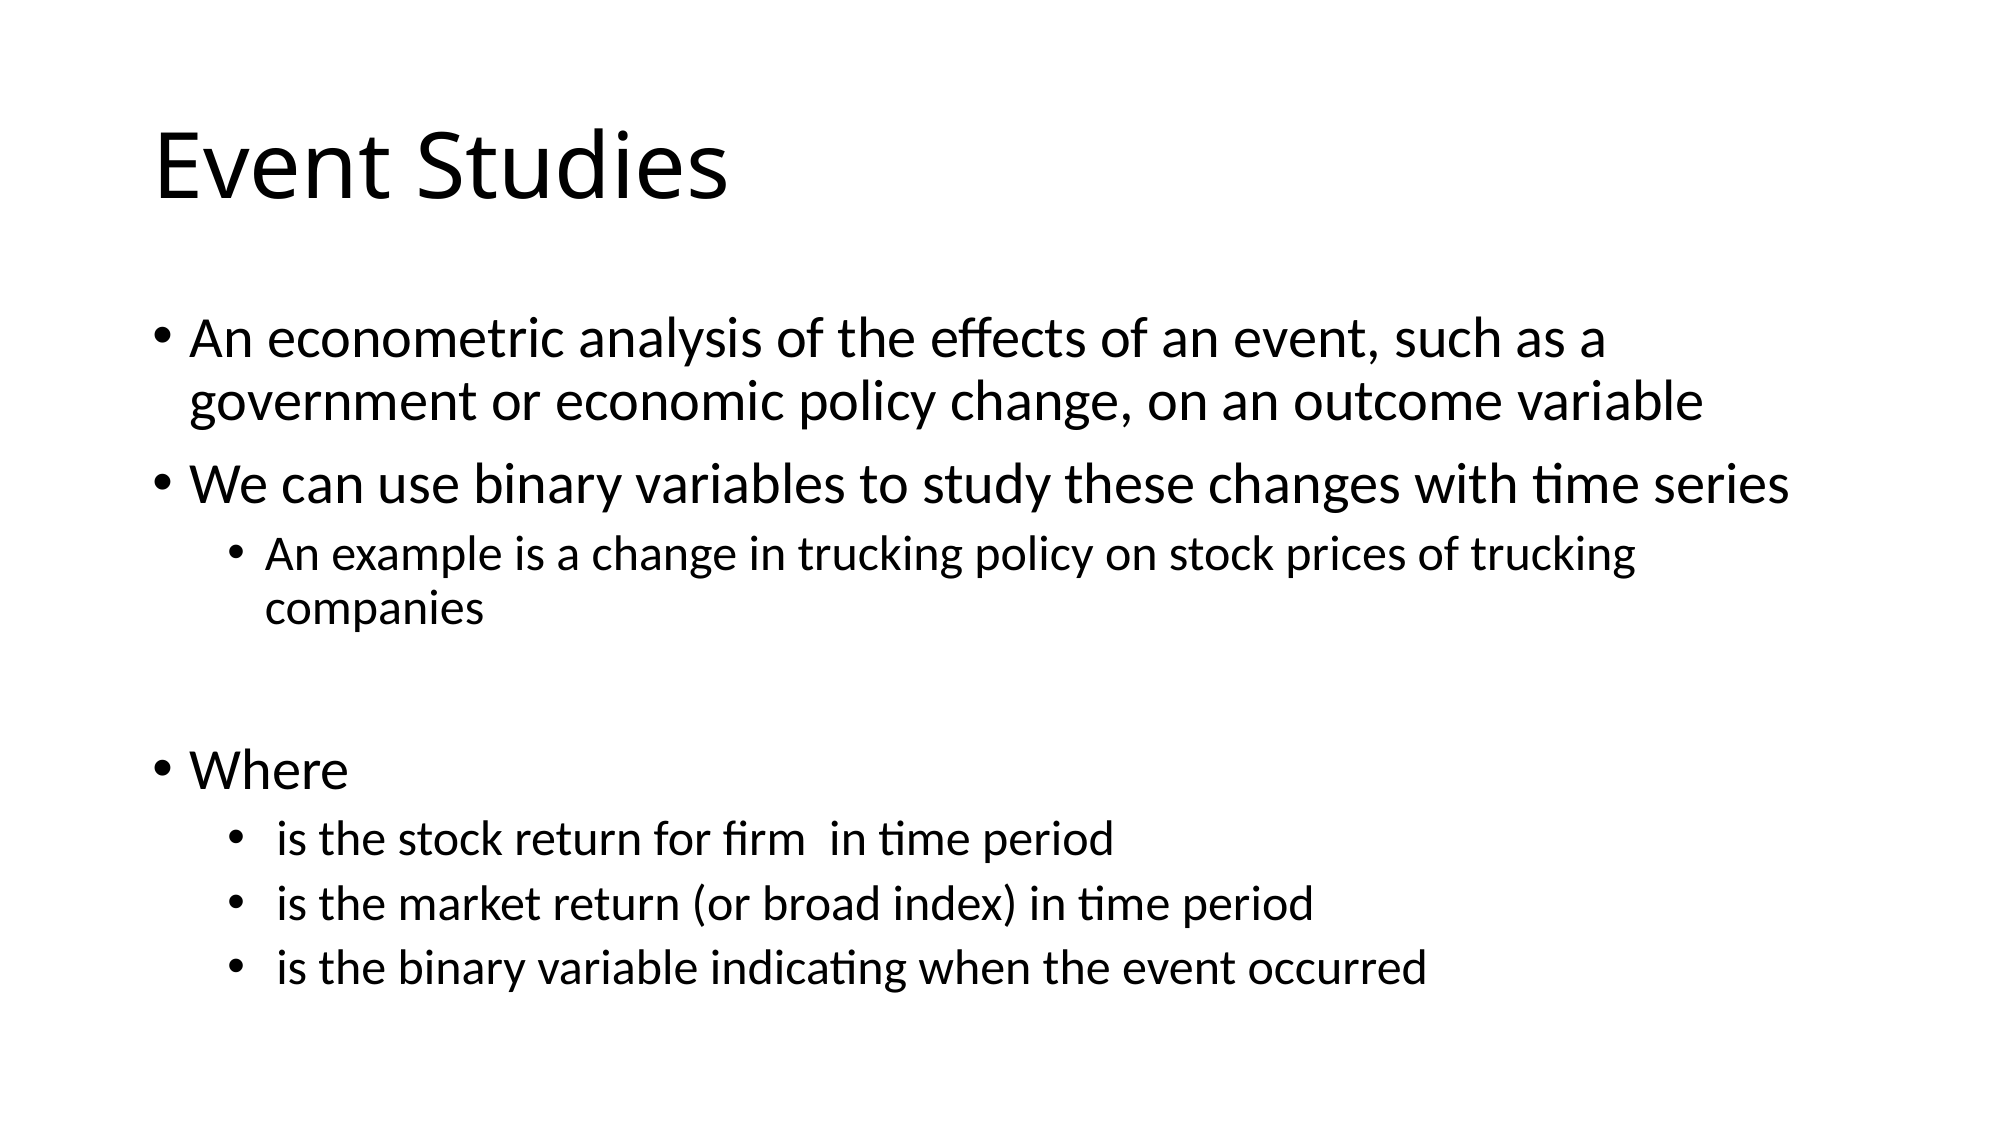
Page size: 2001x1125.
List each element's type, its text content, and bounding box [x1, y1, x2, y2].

title Event Studies [137, 59, 1863, 278]
